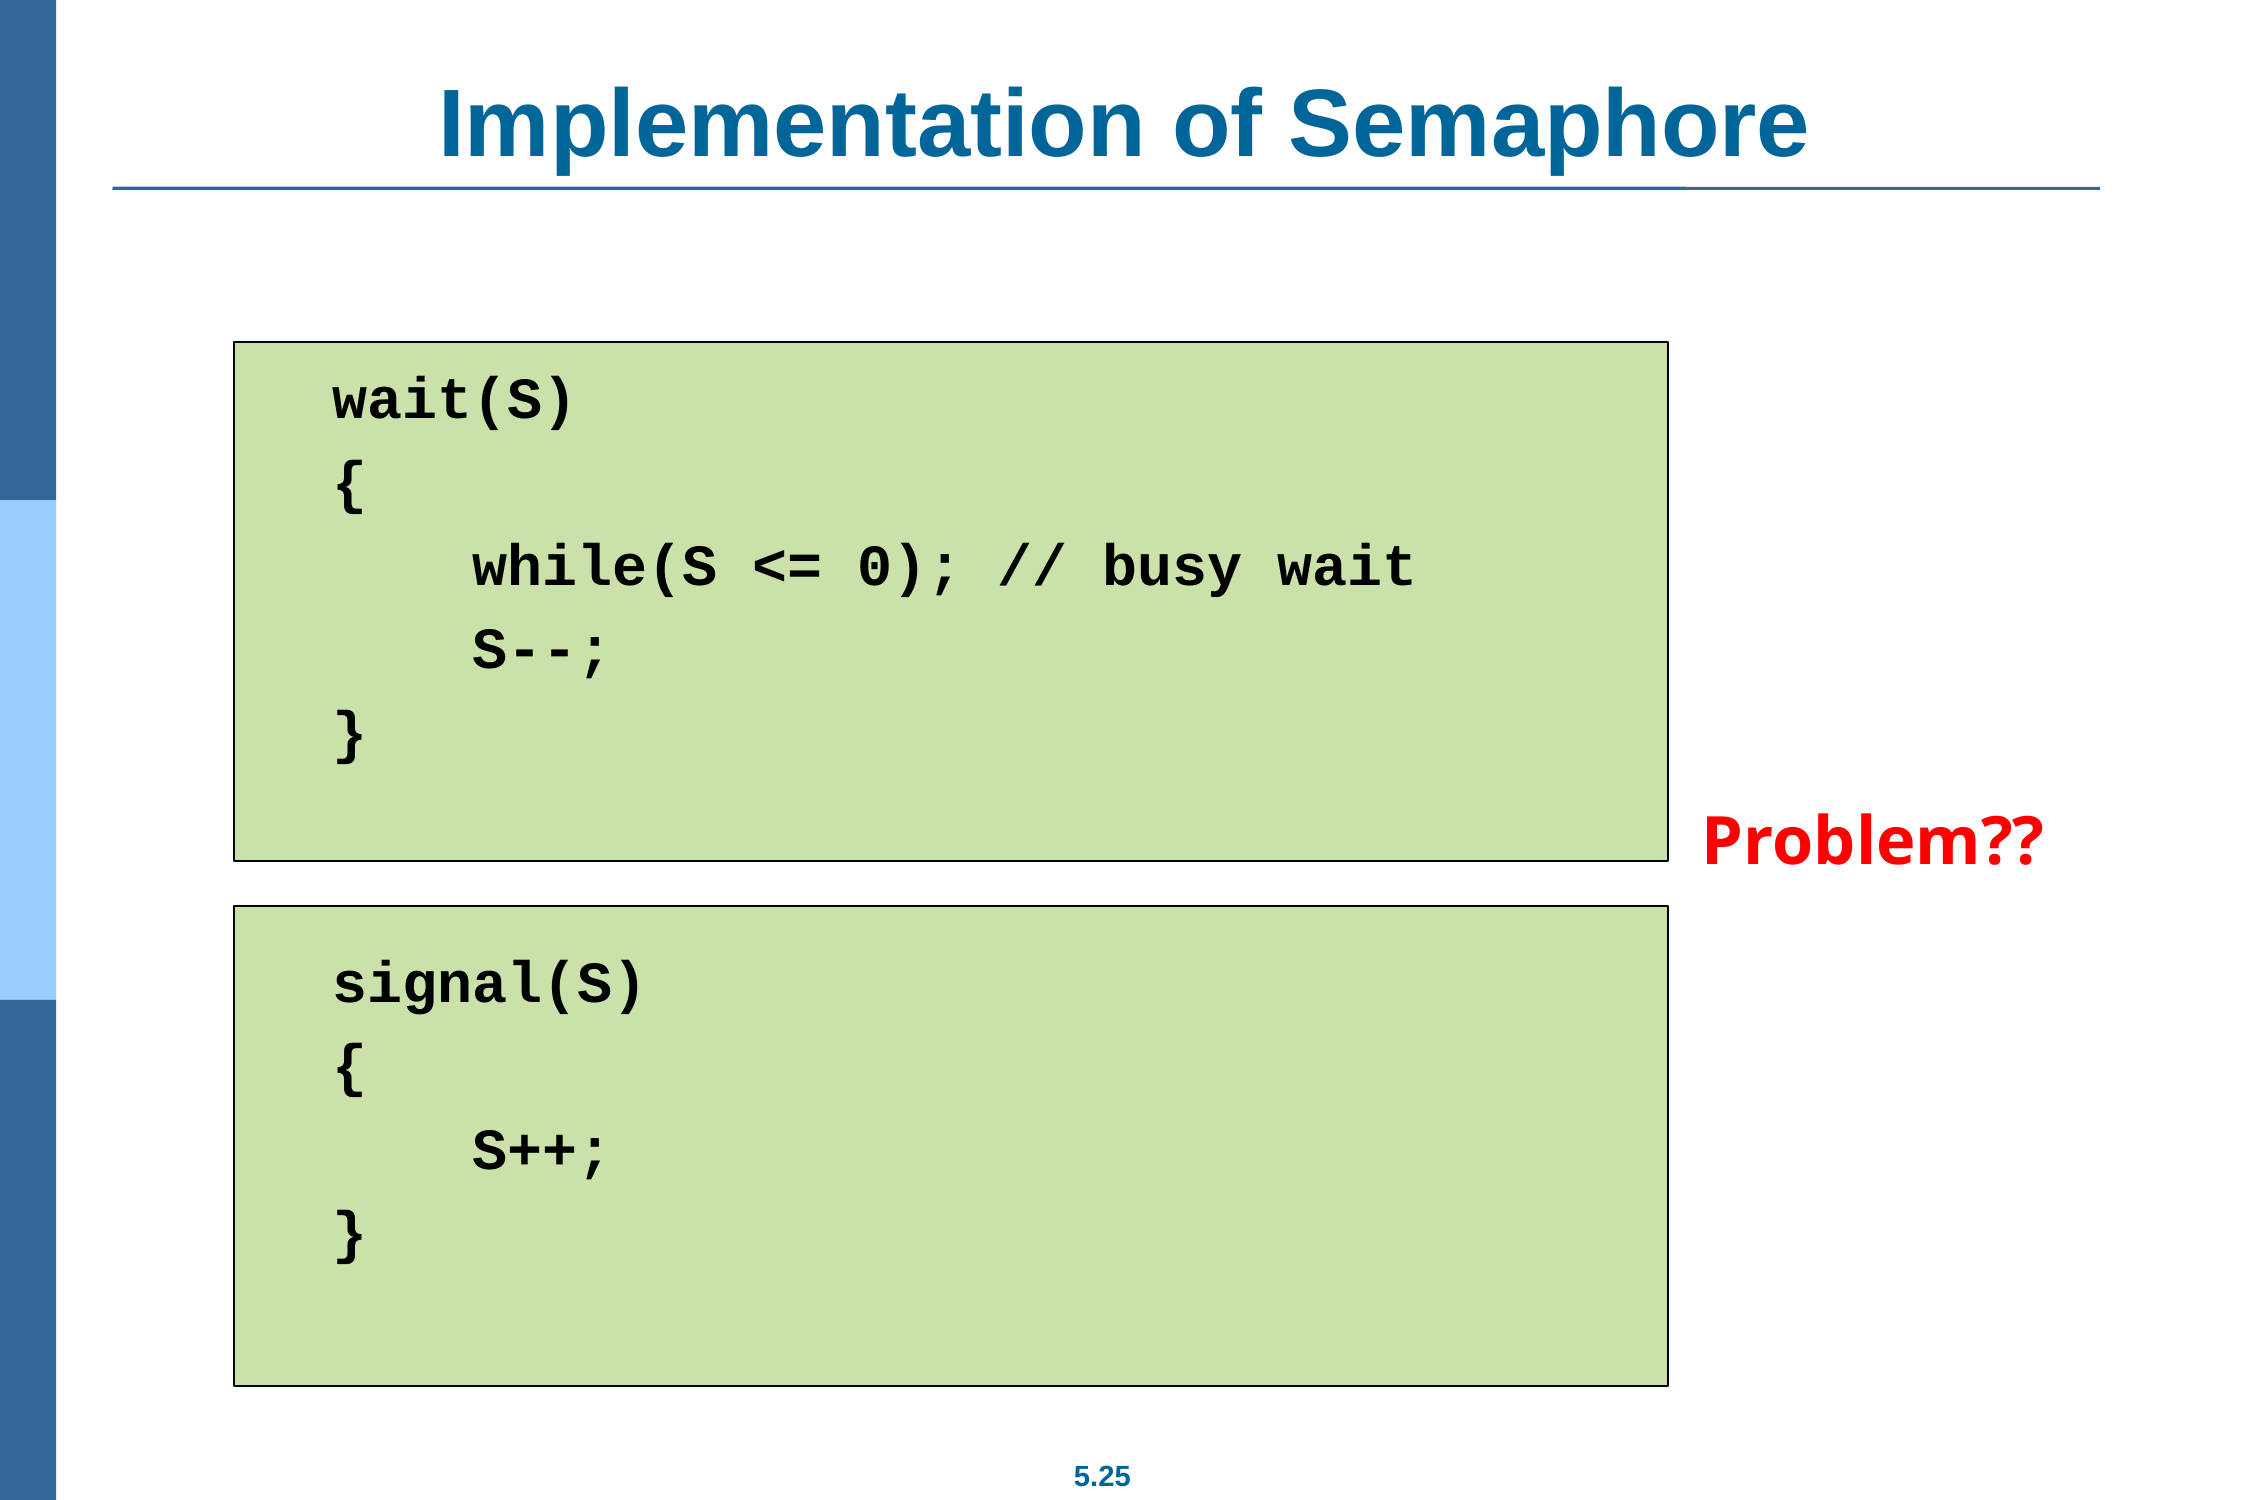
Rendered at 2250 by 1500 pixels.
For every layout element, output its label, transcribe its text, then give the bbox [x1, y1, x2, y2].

list wait(S) { while(S <= 0); // busy wait S--; } signal(S) { S++; } [203, 279, 2153, 1302]
text_box Problem?? [1686, 790, 2184, 886]
title Implementation of Semaphore [112, 60, 2138, 187]
text_box [234, 1302, 1668, 1386]
